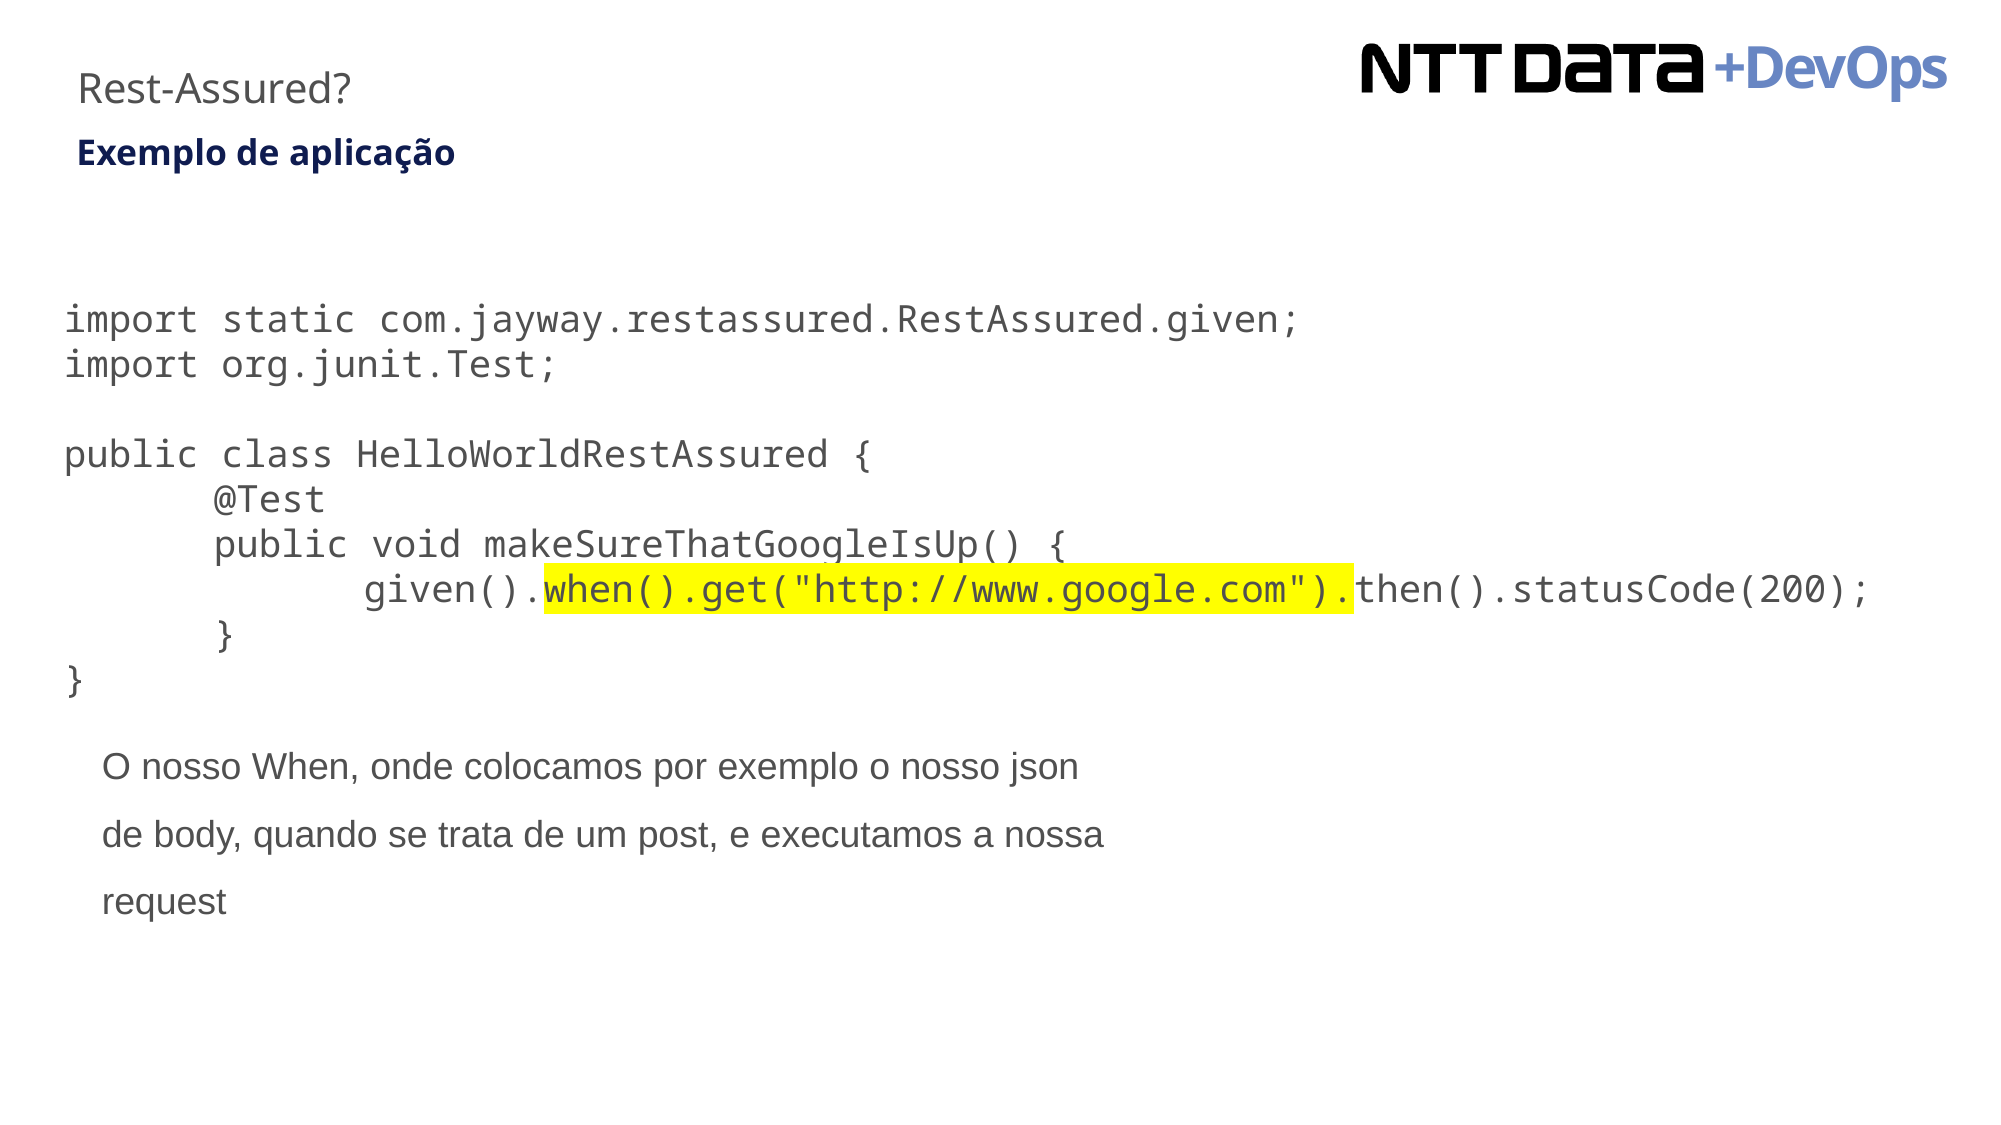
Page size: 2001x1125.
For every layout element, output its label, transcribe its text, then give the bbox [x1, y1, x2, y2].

text_box O nosso When, onde colocamos por exemplo o nosso json de body, quando se trata de um post, e executamos a nossa request [87, 712, 1137, 935]
picture [1337, 19, 1726, 116]
text_box Exemplo de aplicação [61, 122, 639, 180]
text_box import static com.jayway.restassured.RestAssured.given; import org.junit.Test; public class HelloWorldRestAssured { @Test public void makeSureThatGoogleIsUp() { given().when().get("http://www.google.com").then().statusCode(200); } } [49, 288, 2000, 708]
text_box Rest-Assured? [62, 31, 1153, 149]
